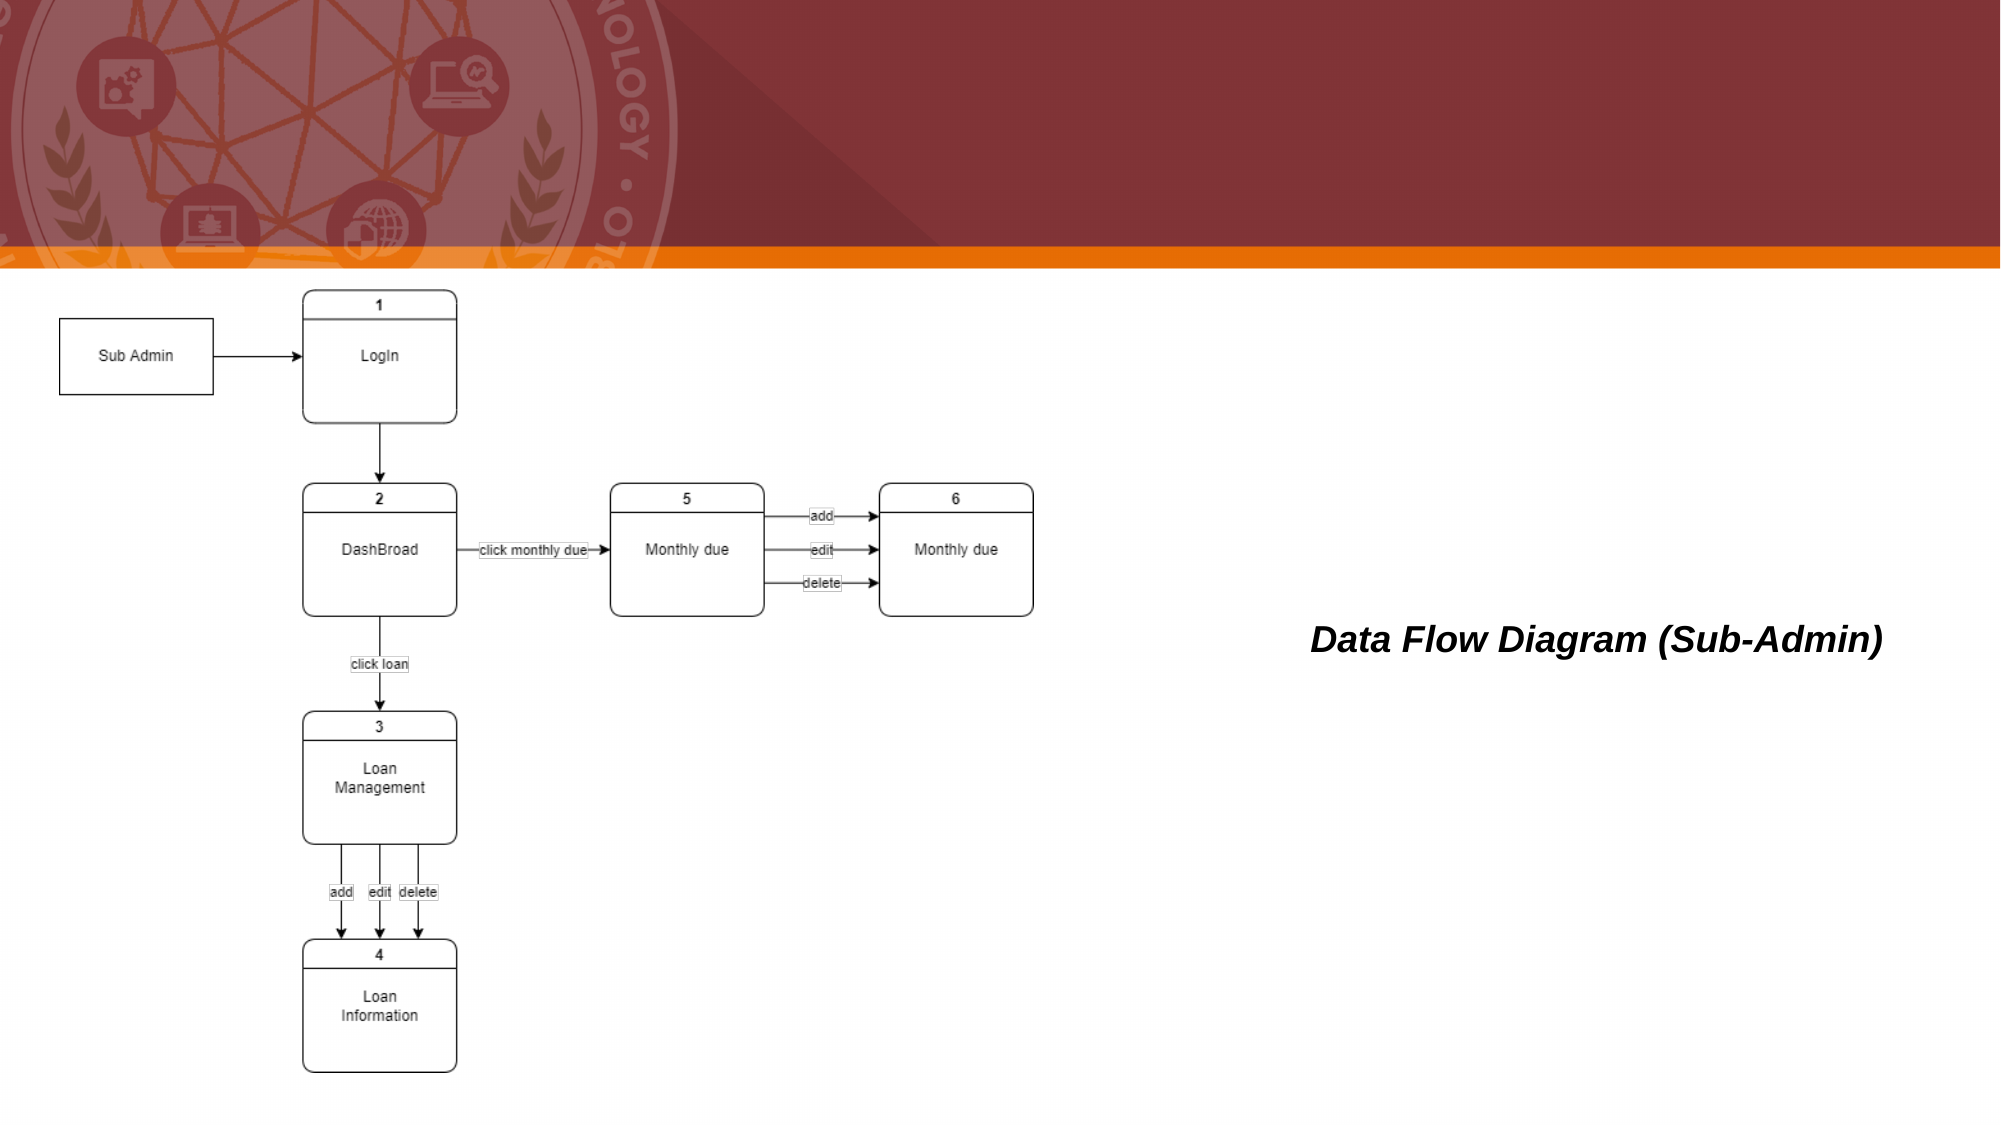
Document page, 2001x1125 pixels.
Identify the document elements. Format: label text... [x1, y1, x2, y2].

text_box Data Flow Diagram (Sub-Admin) [1096, 562, 2000, 668]
picture [0, 0, 2001, 1125]
